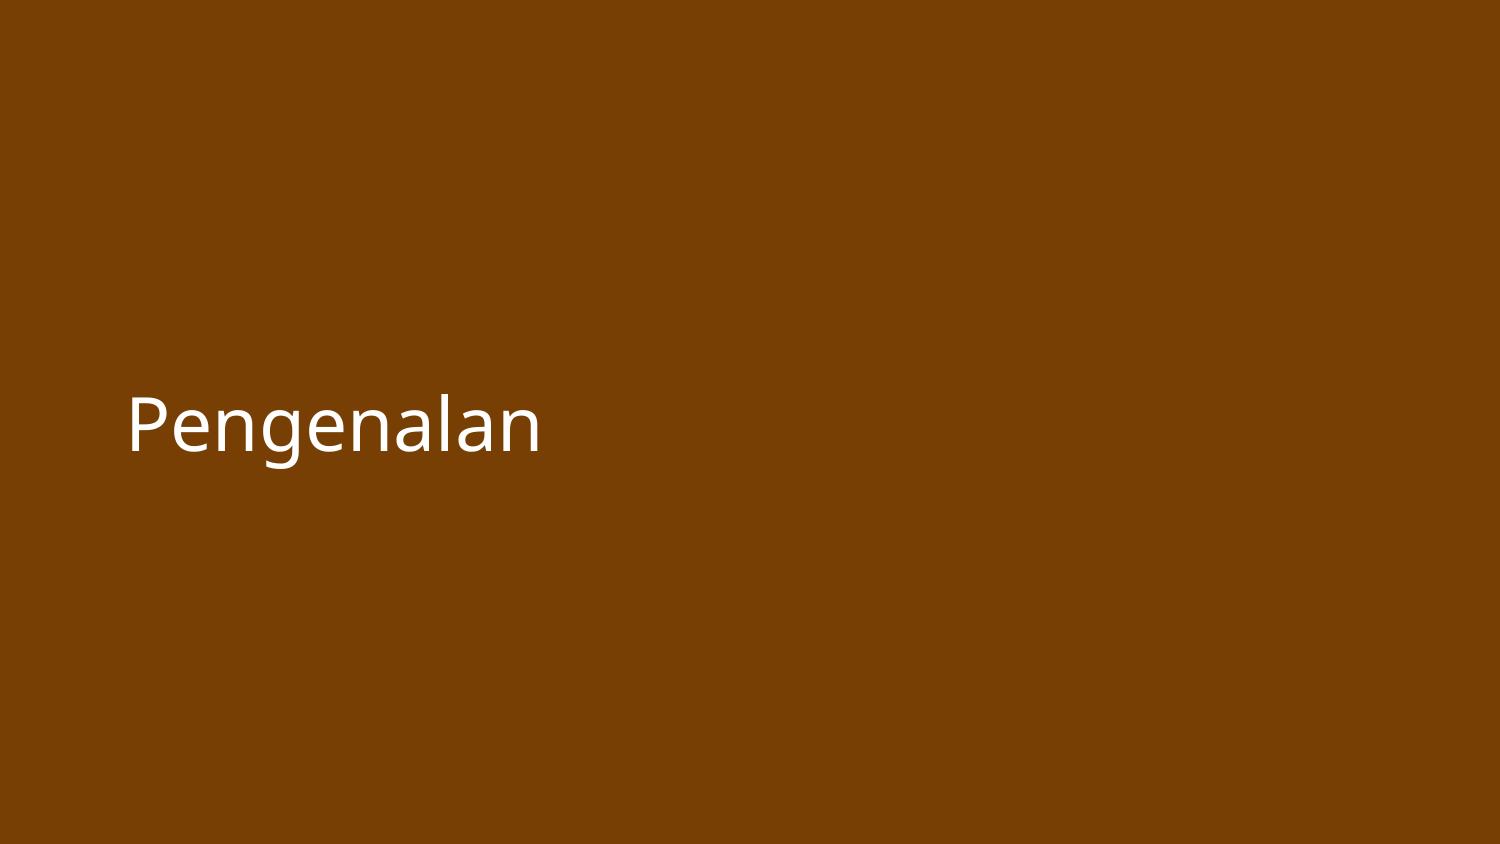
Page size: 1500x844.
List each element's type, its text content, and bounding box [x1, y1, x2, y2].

title Pengenalan [110, 351, 1399, 493]
